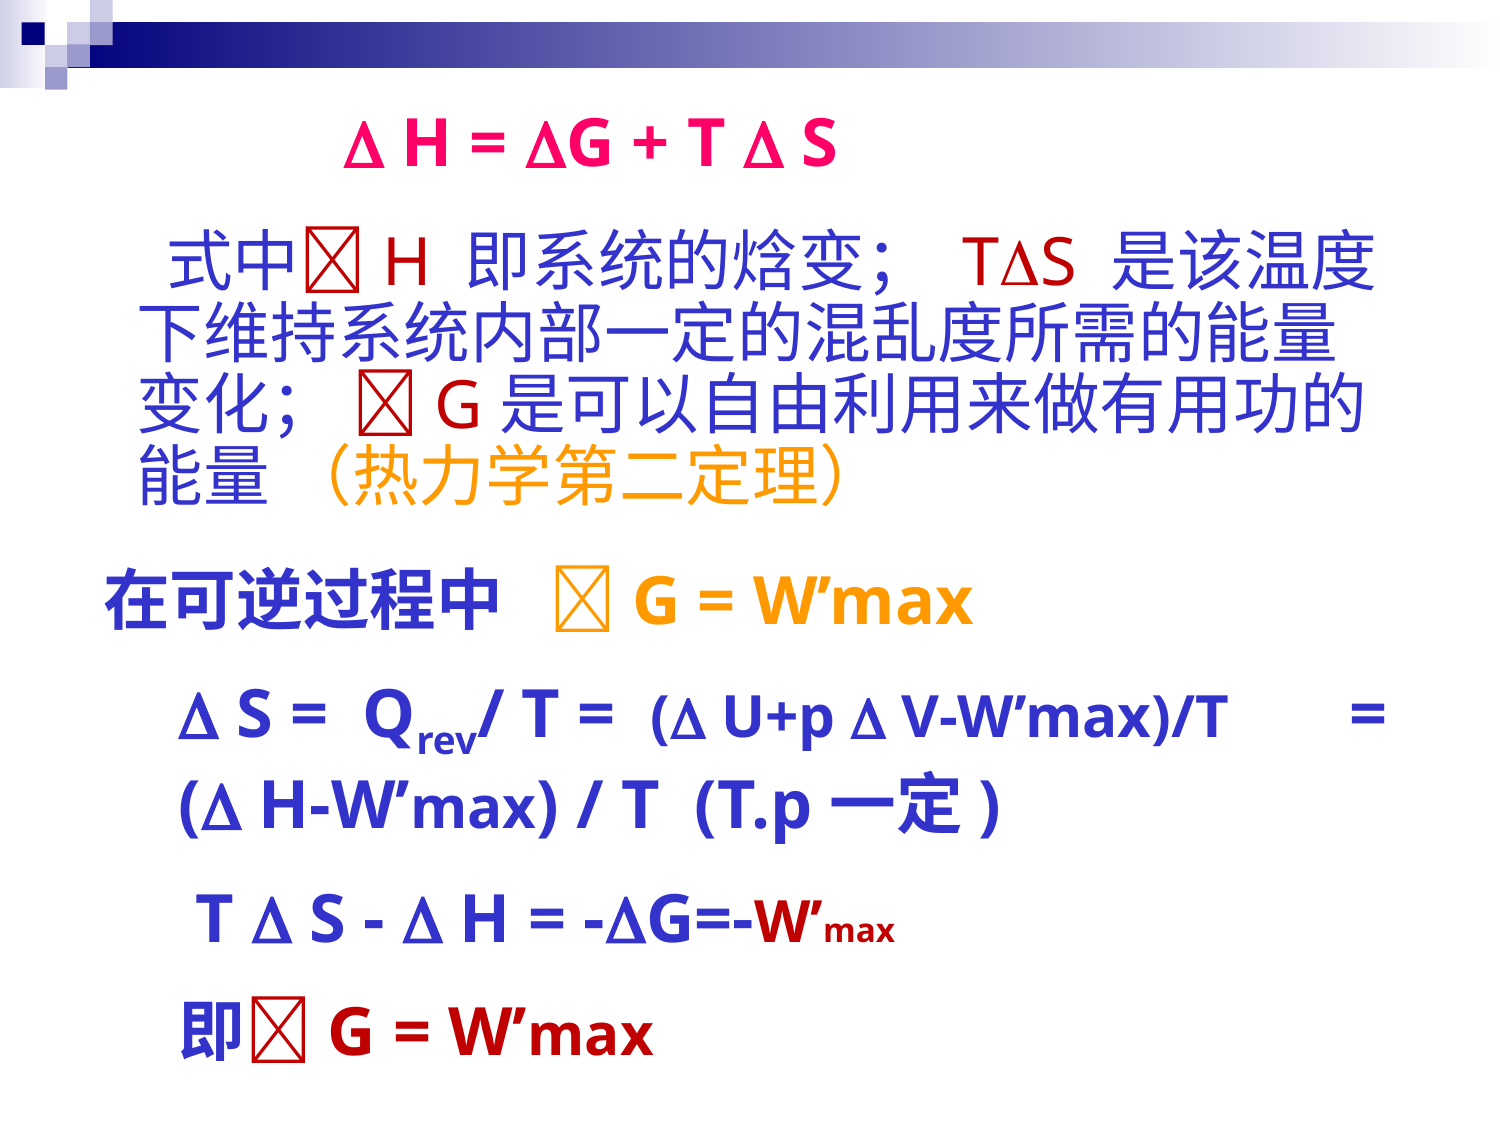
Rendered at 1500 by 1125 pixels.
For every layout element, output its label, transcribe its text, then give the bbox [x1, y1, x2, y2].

text_box 在可逆过程中 G = W’max  S = Qrev/ T = ( U+p  V-W’max)/T = ( H-W’max) / T (T.p一定) T  S -  H = -G=-W’max 即G = W’max [88, 550, 1483, 1077]
list 式中H 即系统的焓变； TS 是该温度下维持系统内部一定的混乱度所需的能量变化； G是可以自由利用来做有用功的能量 （热力学第二定理） [0, 220, 1412, 551]
text_box  H = G + T  S [253, 101, 1046, 189]
